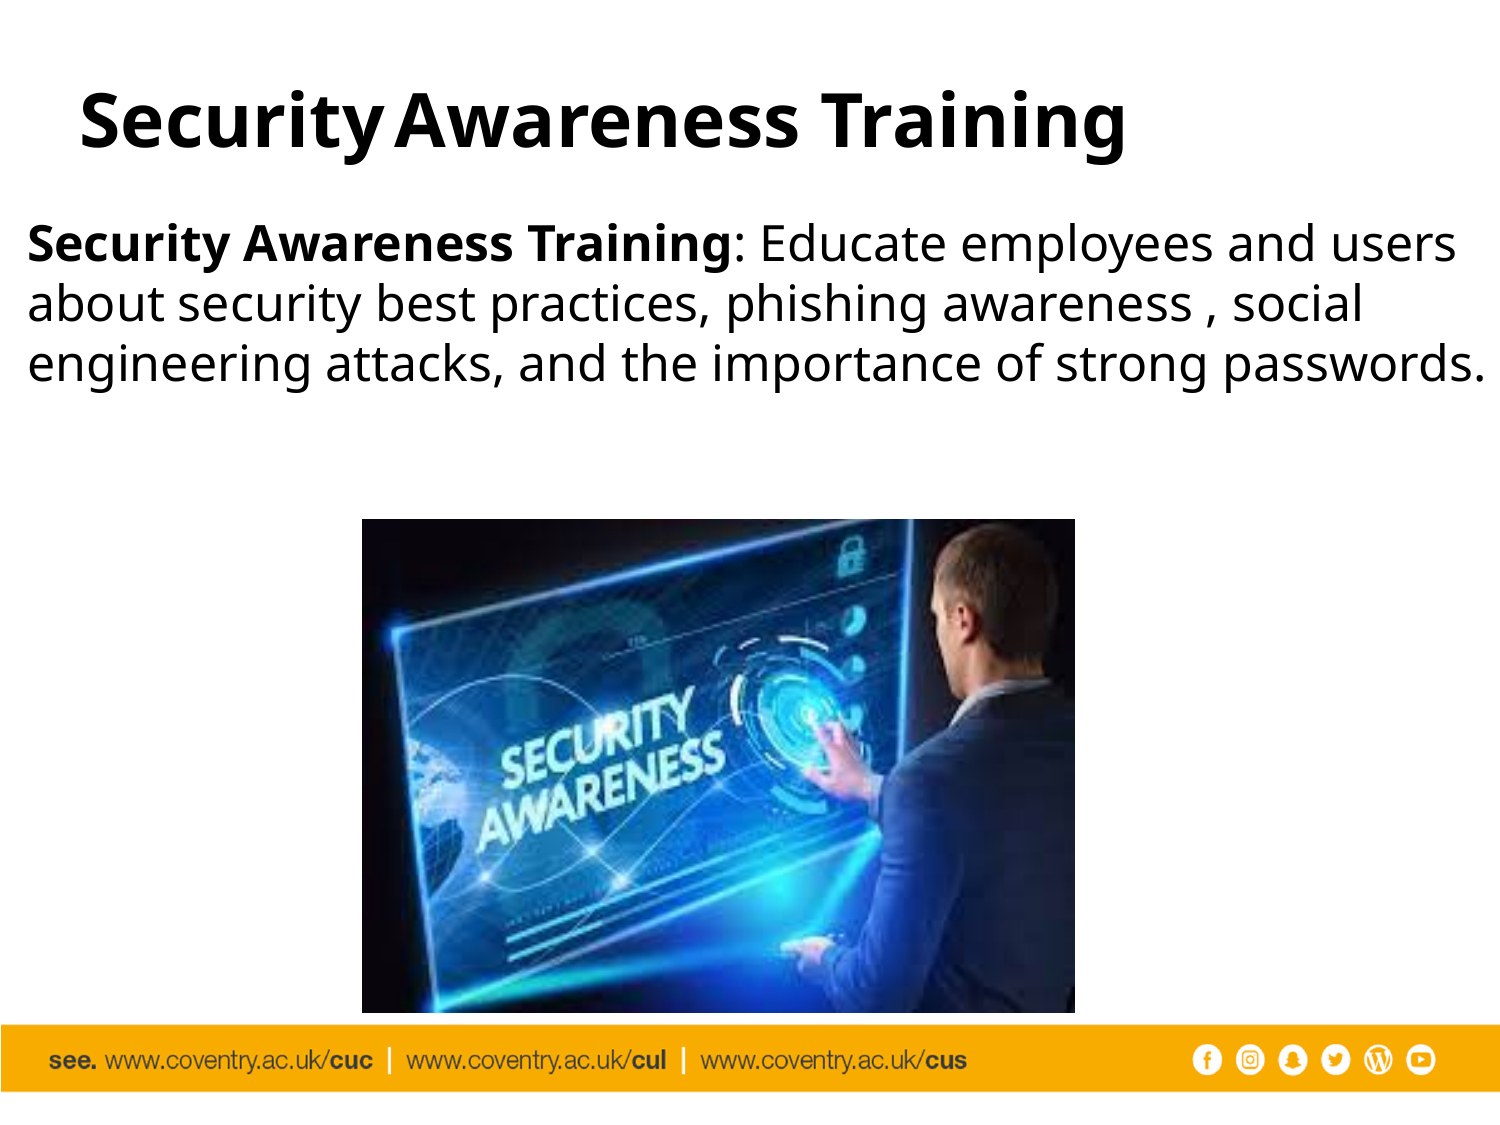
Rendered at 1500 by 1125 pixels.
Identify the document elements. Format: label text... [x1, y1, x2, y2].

picture [0, 0, 1500, 1122]
title Security Awareness Training [79, 72, 1448, 164]
list Security Awareness Training: Educate employees and users about security best practices, phishing awareness , social engineering attacks, and the importance of strong passwords. [27, 211, 1500, 520]
